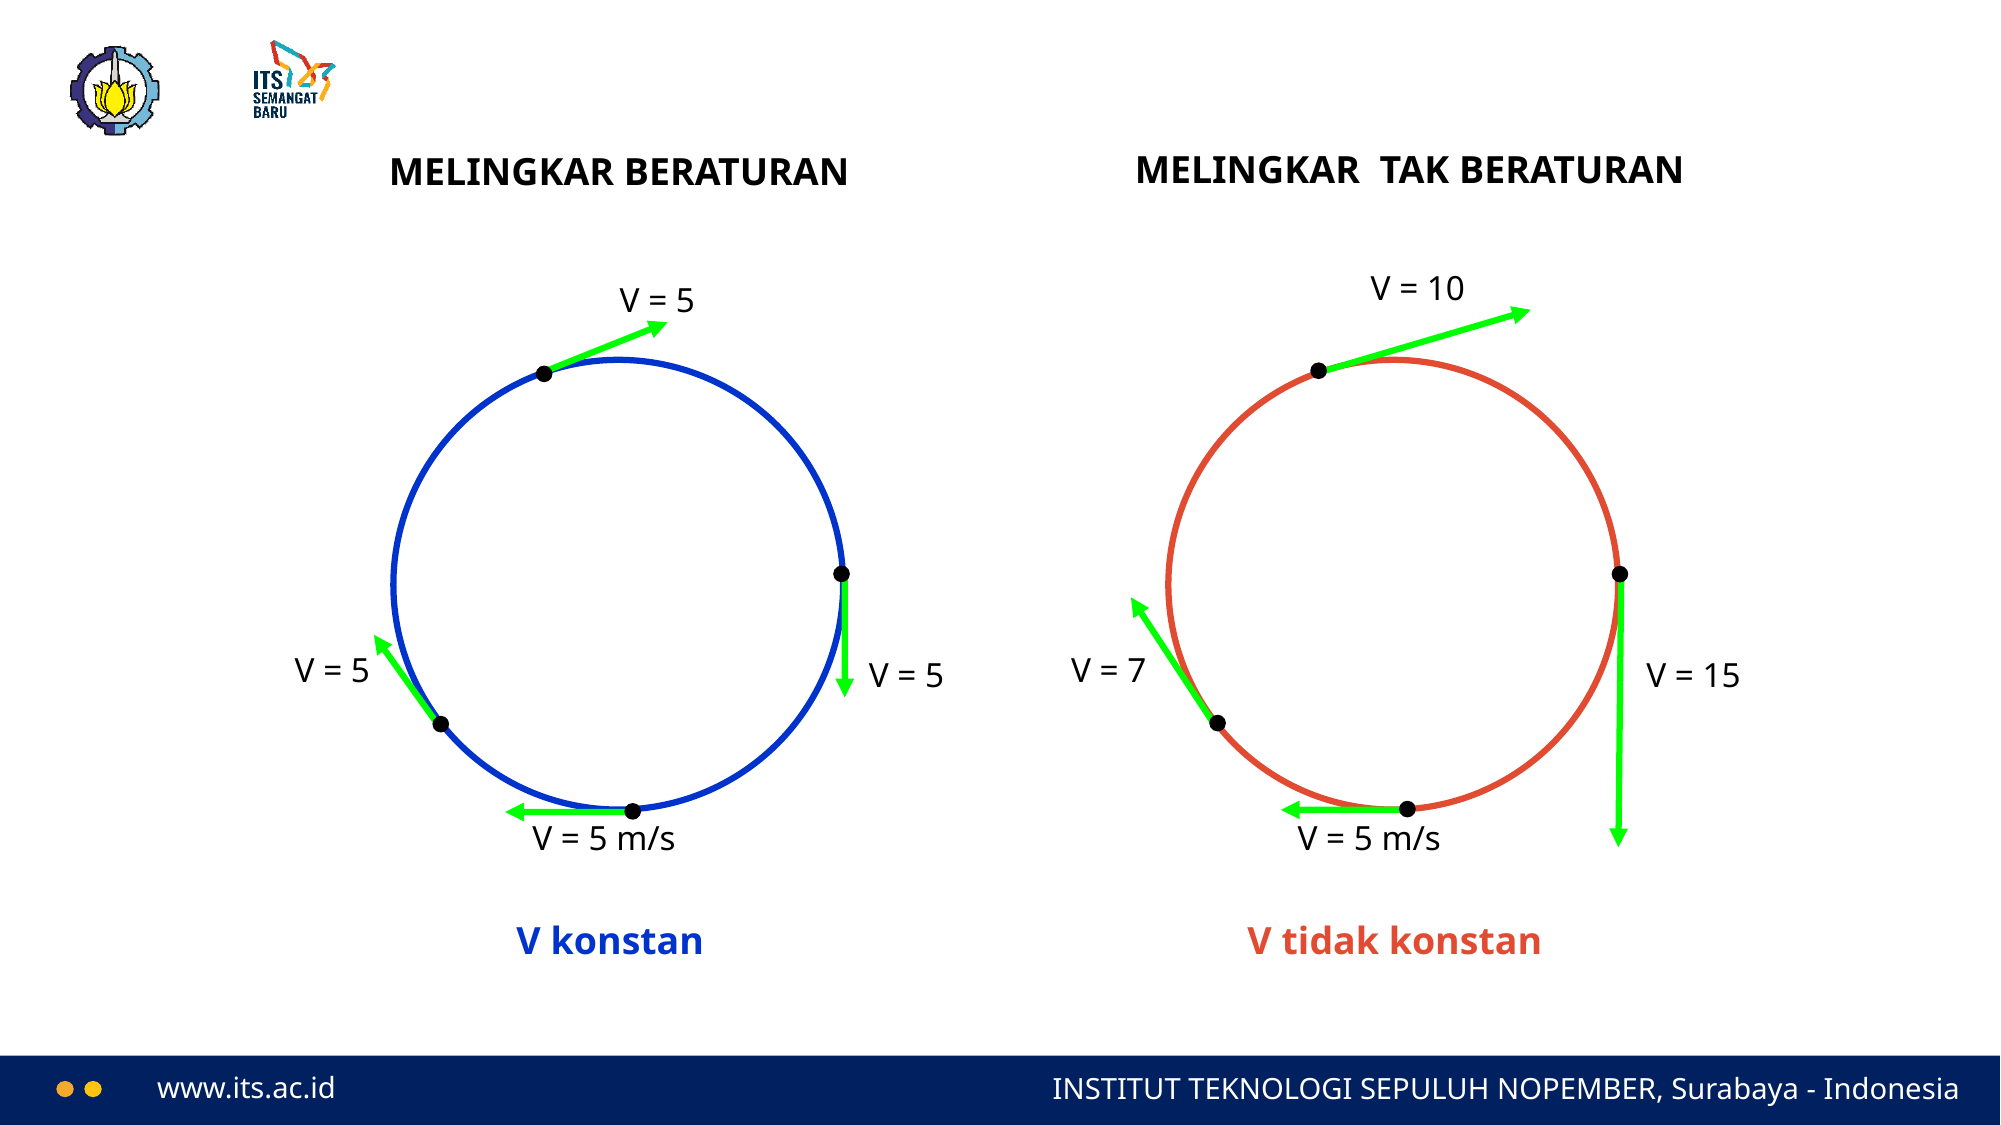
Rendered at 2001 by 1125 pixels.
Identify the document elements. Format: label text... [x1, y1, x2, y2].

text_box INSTITUT TEKNOLOGI SEPULUH NOPEMBER, Surabaya - Indonesia [886, 1062, 1976, 1113]
text_box MELINGKAR BERATURAN [374, 140, 865, 200]
text_box [550, 327, 664, 370]
text_box www.its.ac.id [142, 1061, 785, 1112]
text_box V = 5 [279, 642, 394, 697]
text_box MELINGKAR TAK BERATURAN [1120, 138, 1701, 198]
text_box [1210, 715, 1226, 731]
text_box [1311, 363, 1327, 379]
text_box V = 7 [1056, 642, 1171, 697]
text_box [1130, 597, 1211, 719]
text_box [56, 1080, 102, 1098]
picture [243, 27, 346, 130]
text_box [1612, 582, 1625, 848]
text_box [1280, 803, 1294, 811]
text_box [536, 366, 552, 382]
text_box [505, 805, 518, 818]
text_box [0, 1055, 2000, 1125]
text_box V = 15 [1631, 647, 1765, 702]
text_box [373, 634, 435, 720]
text_box [625, 803, 641, 819]
text_box [1399, 801, 1415, 817]
text_box V = 5 m/s [1282, 809, 1456, 865]
text_box [1327, 307, 1531, 371]
text_box V = 5 m/s [517, 809, 691, 865]
text_box [1168, 359, 1619, 809]
picture [69, 45, 160, 136]
text_box V konstan [501, 909, 720, 970]
text_box V = 5 [604, 272, 719, 327]
text_box [1612, 566, 1628, 582]
text_box [393, 359, 844, 809]
text_box [433, 716, 449, 732]
text_box [833, 566, 850, 582]
text_box [838, 581, 851, 698]
text_box V = 10 [1355, 259, 1489, 315]
text_box V tidak konstan [1232, 909, 1558, 970]
text_box V = 5 [853, 647, 968, 702]
